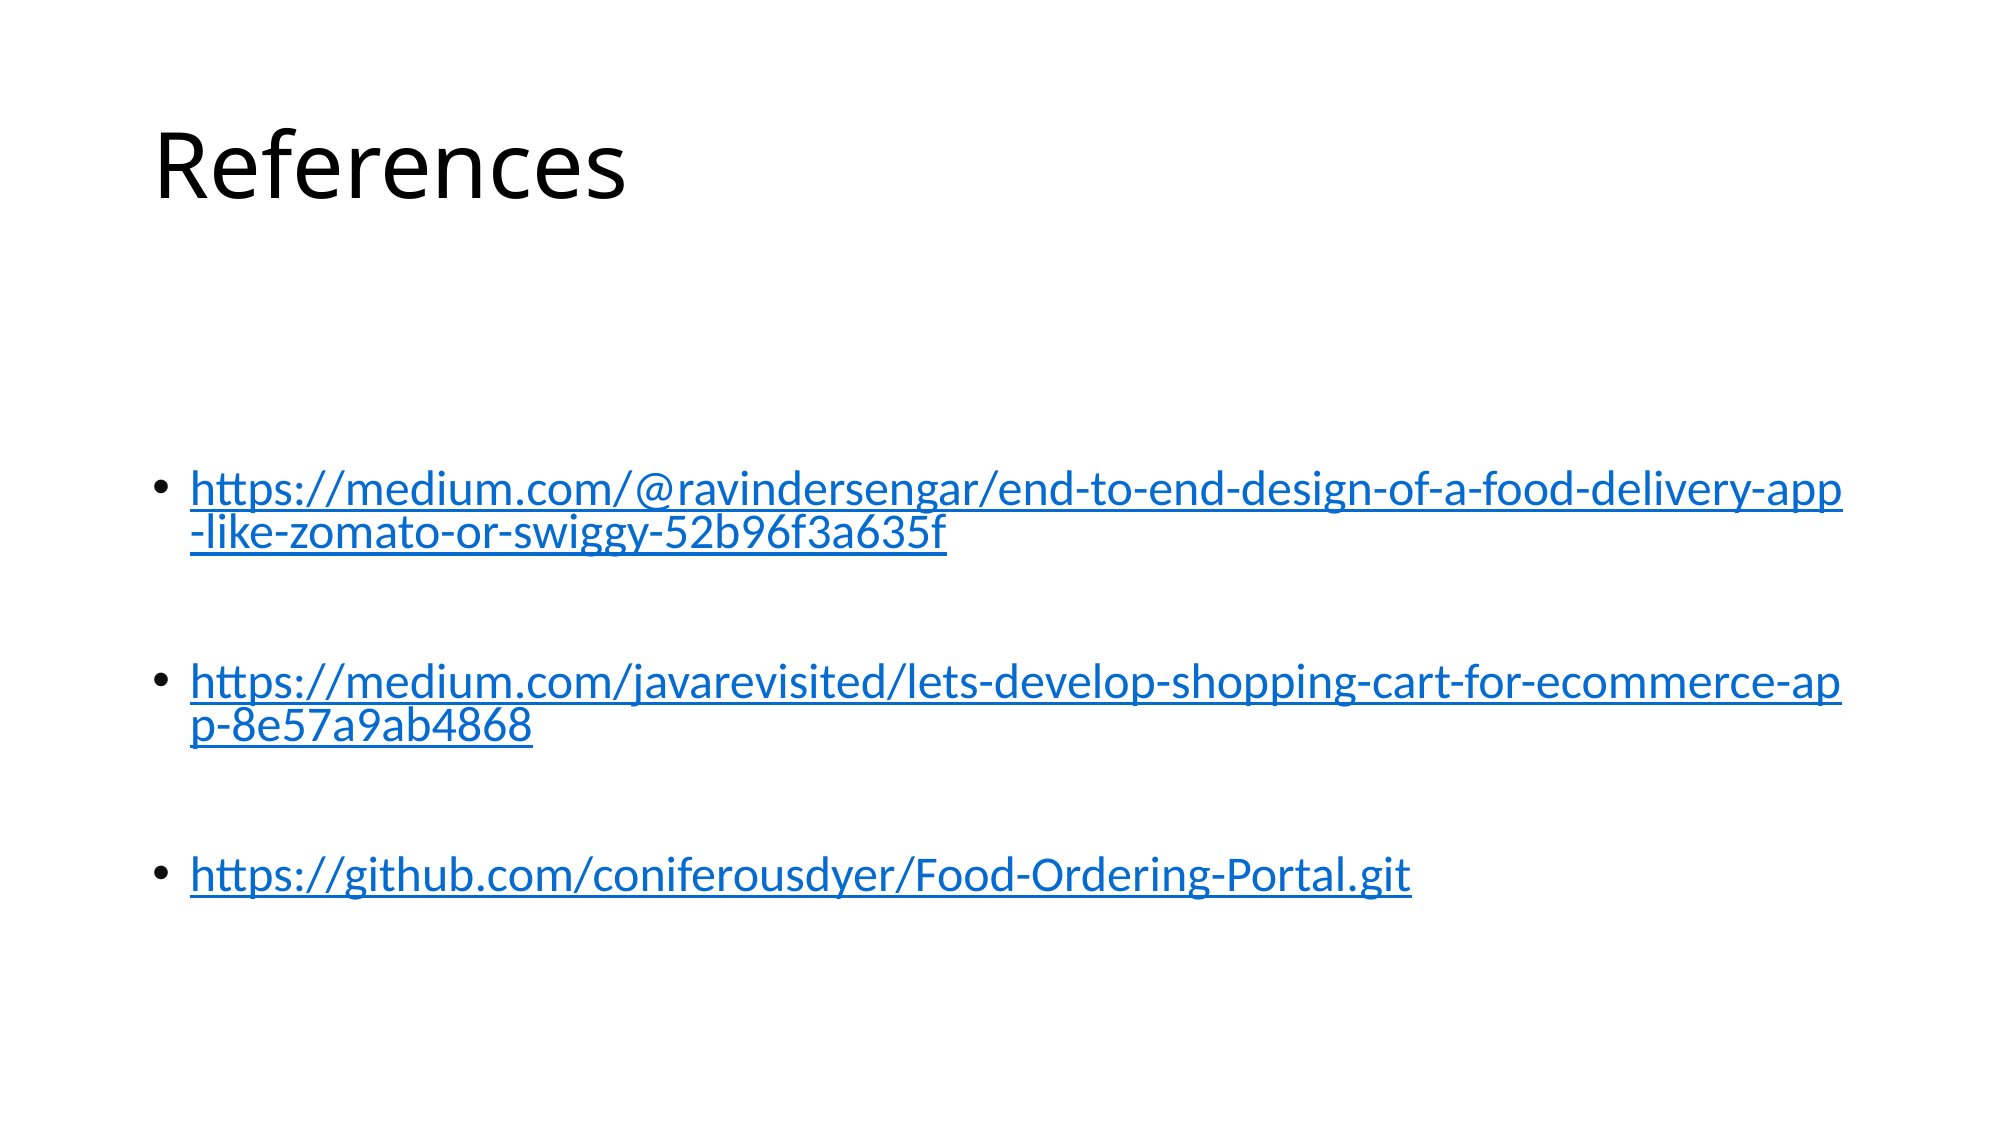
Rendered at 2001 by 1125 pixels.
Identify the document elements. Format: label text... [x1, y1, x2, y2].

list https://medium.com/@ravindersengar/end-to-end-design-of-a-food-delivery-app-like-zomato-or-swiggy-52b96f3a635f https://medium.com/javarevisited/lets-develop-shopping-cart-for-ecommerce-app-8e57a9ab4868 https://github.com/coniferousdyer/Food-Ordering-Portal.git [137, 299, 1863, 1014]
title References [137, 59, 1863, 278]
